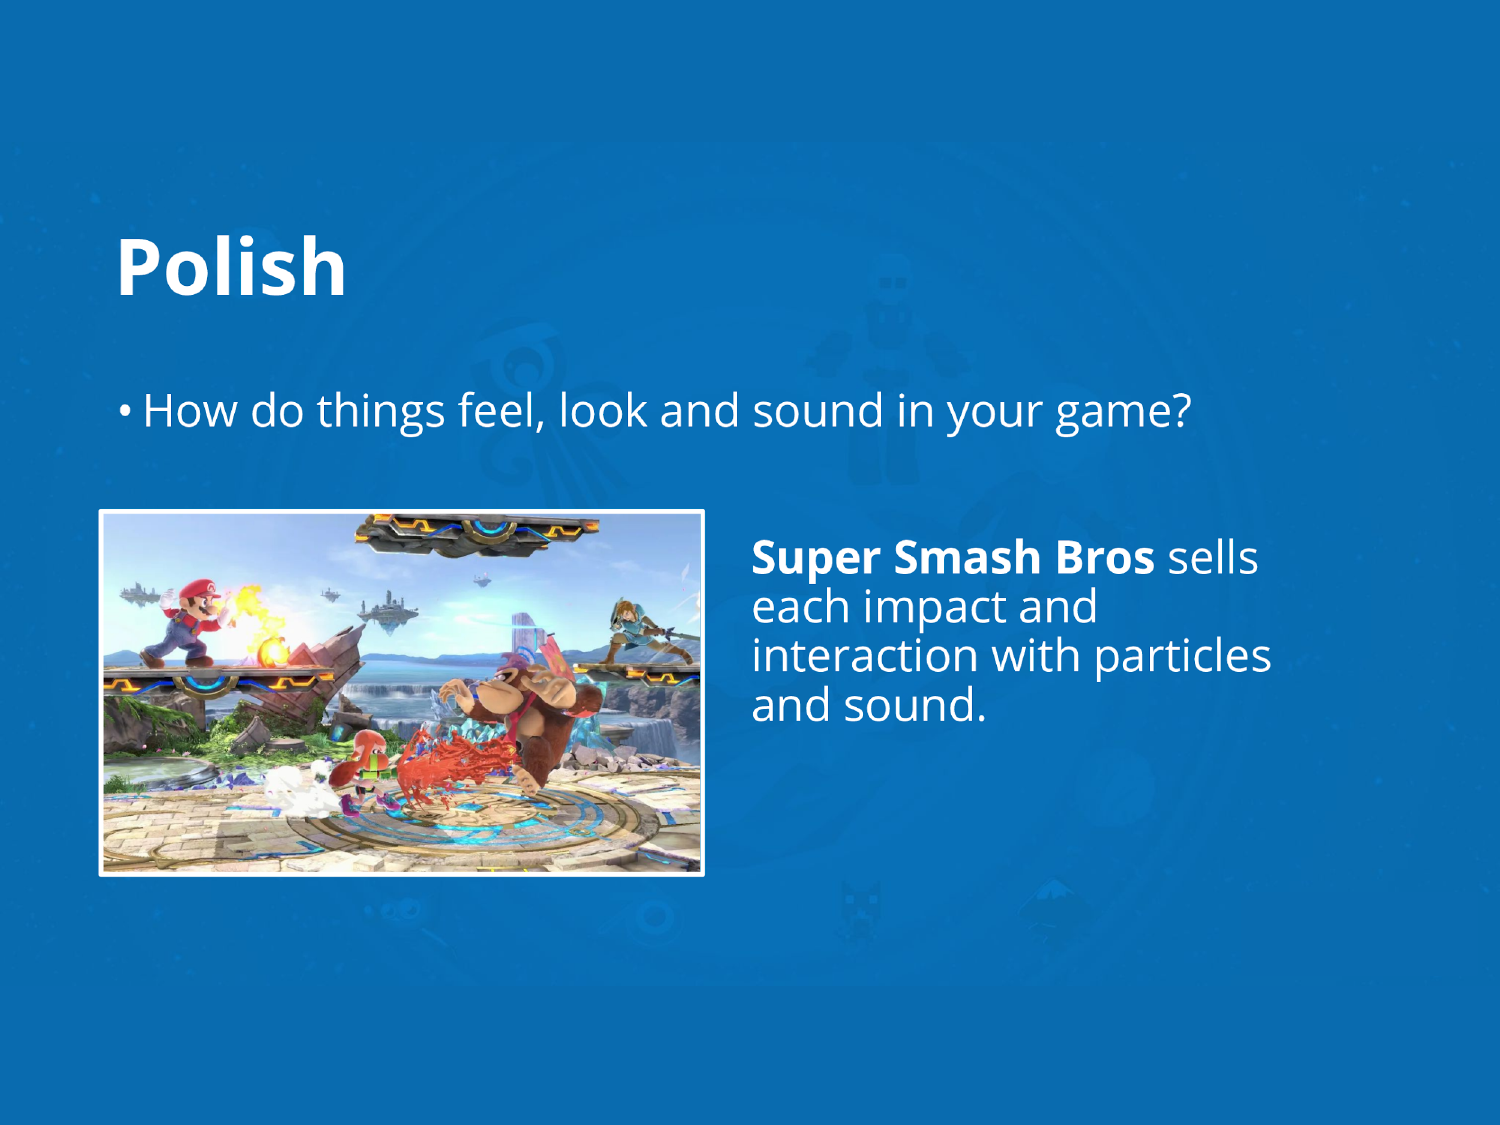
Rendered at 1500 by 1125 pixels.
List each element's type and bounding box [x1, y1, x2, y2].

picture [0, 141, 1500, 987]
